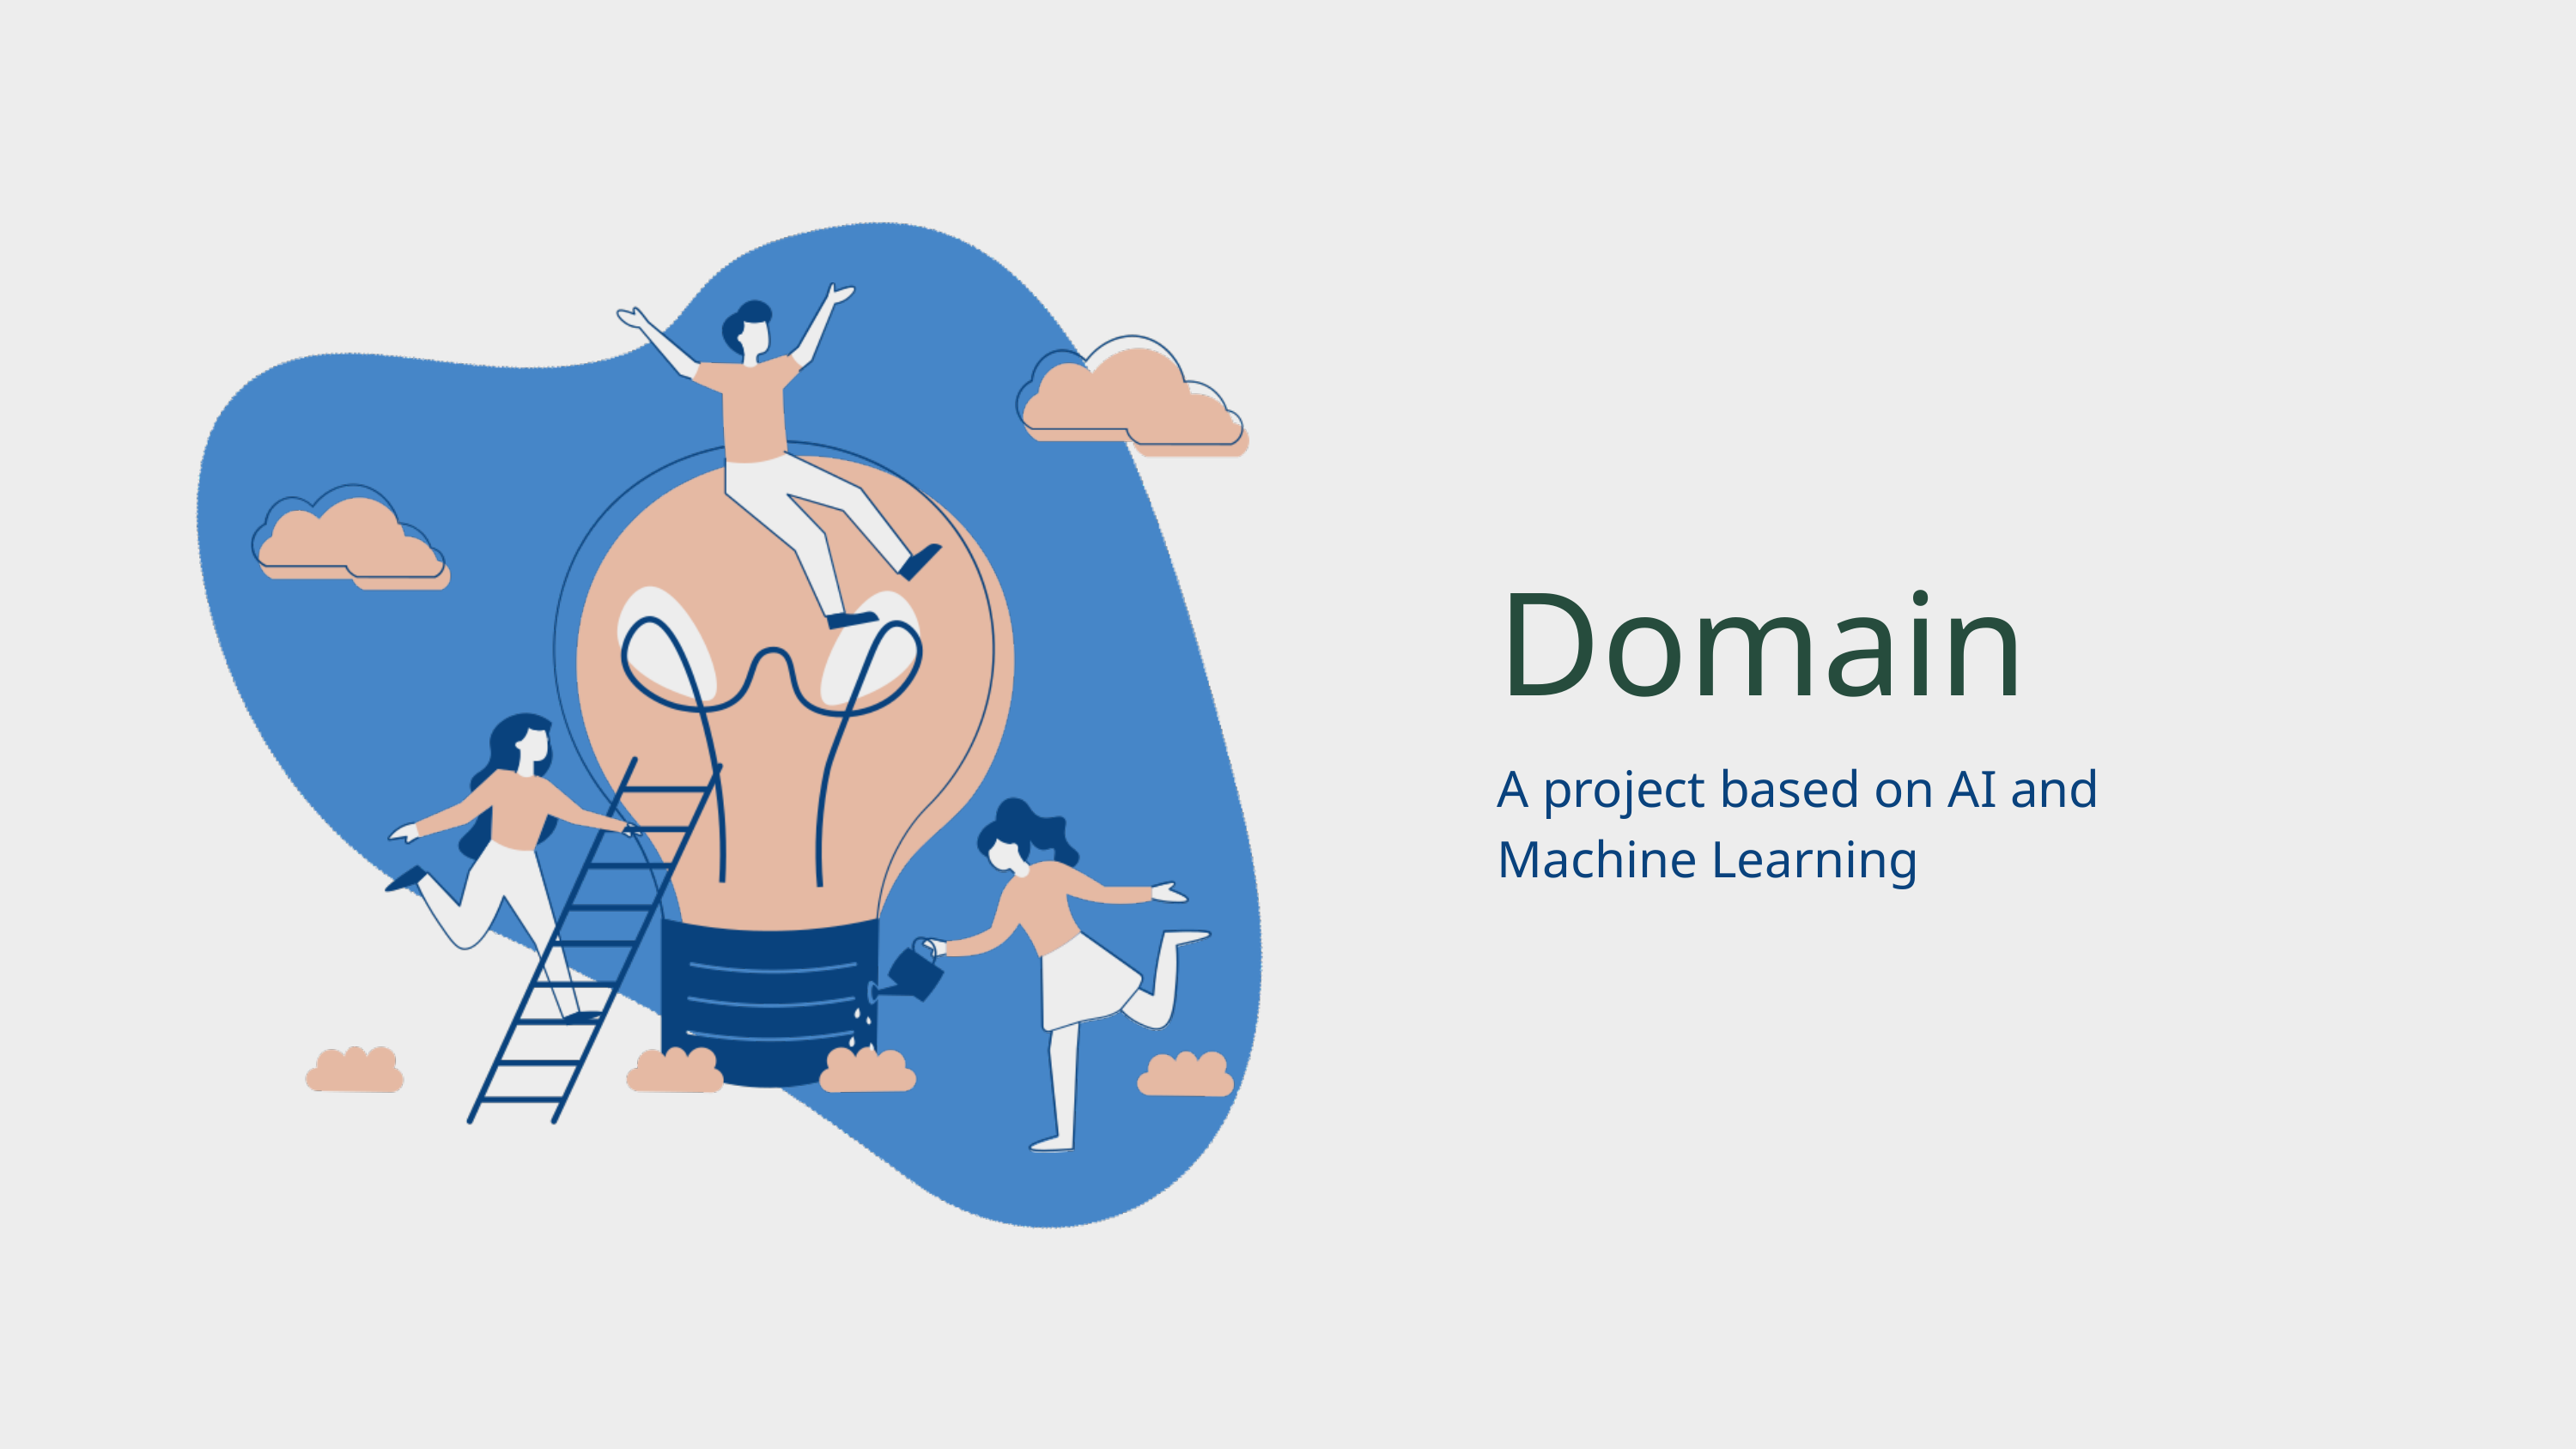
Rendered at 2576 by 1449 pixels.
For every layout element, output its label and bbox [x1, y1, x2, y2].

text_box [1497, 565, 2293, 883]
picture [53, 79, 1443, 1449]
